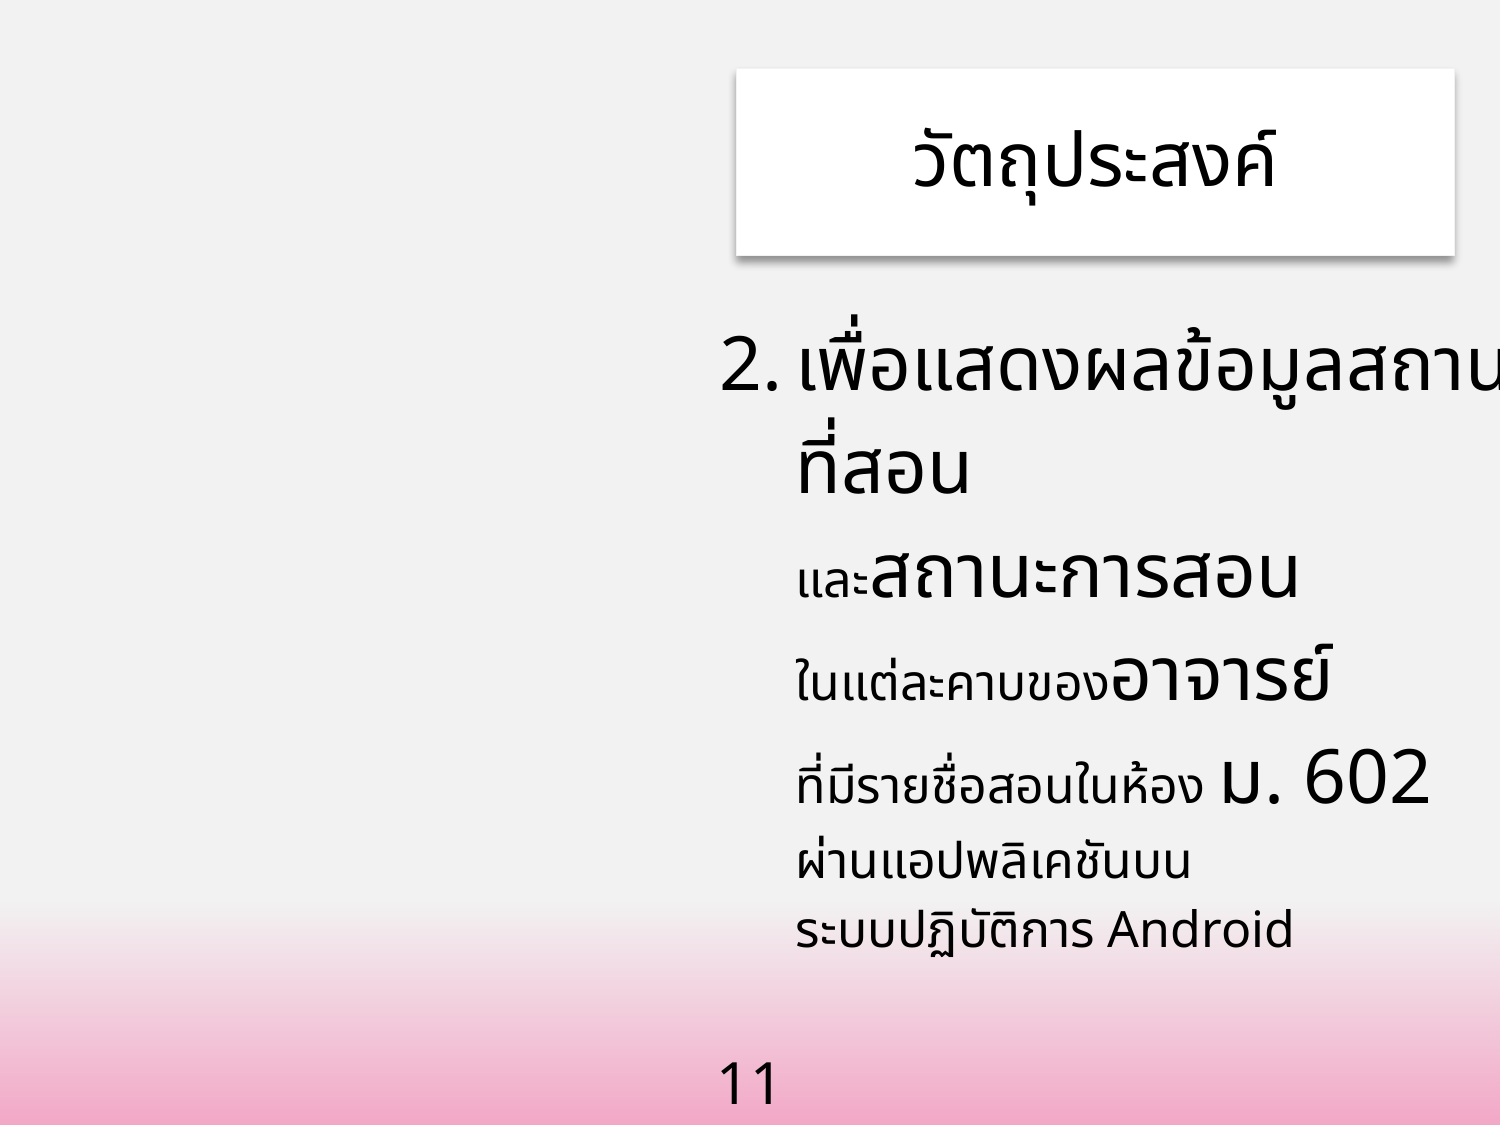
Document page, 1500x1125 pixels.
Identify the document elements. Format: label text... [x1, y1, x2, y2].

text_box 11 [650, 1039, 850, 1125]
text_box เพื่อแสดงผลข้อมูลสถานที่สอน และสถานะการสอน ในแต่ละคาบของอาจารย์ ที่มีรายชื่อสอนในห้อง ม. 602 ผ่านแอปพลิเคชันบน ระบบปฏิบัติการ Android [704, 294, 1500, 965]
title วัตถุประสงค์ [736, 68, 1455, 256]
